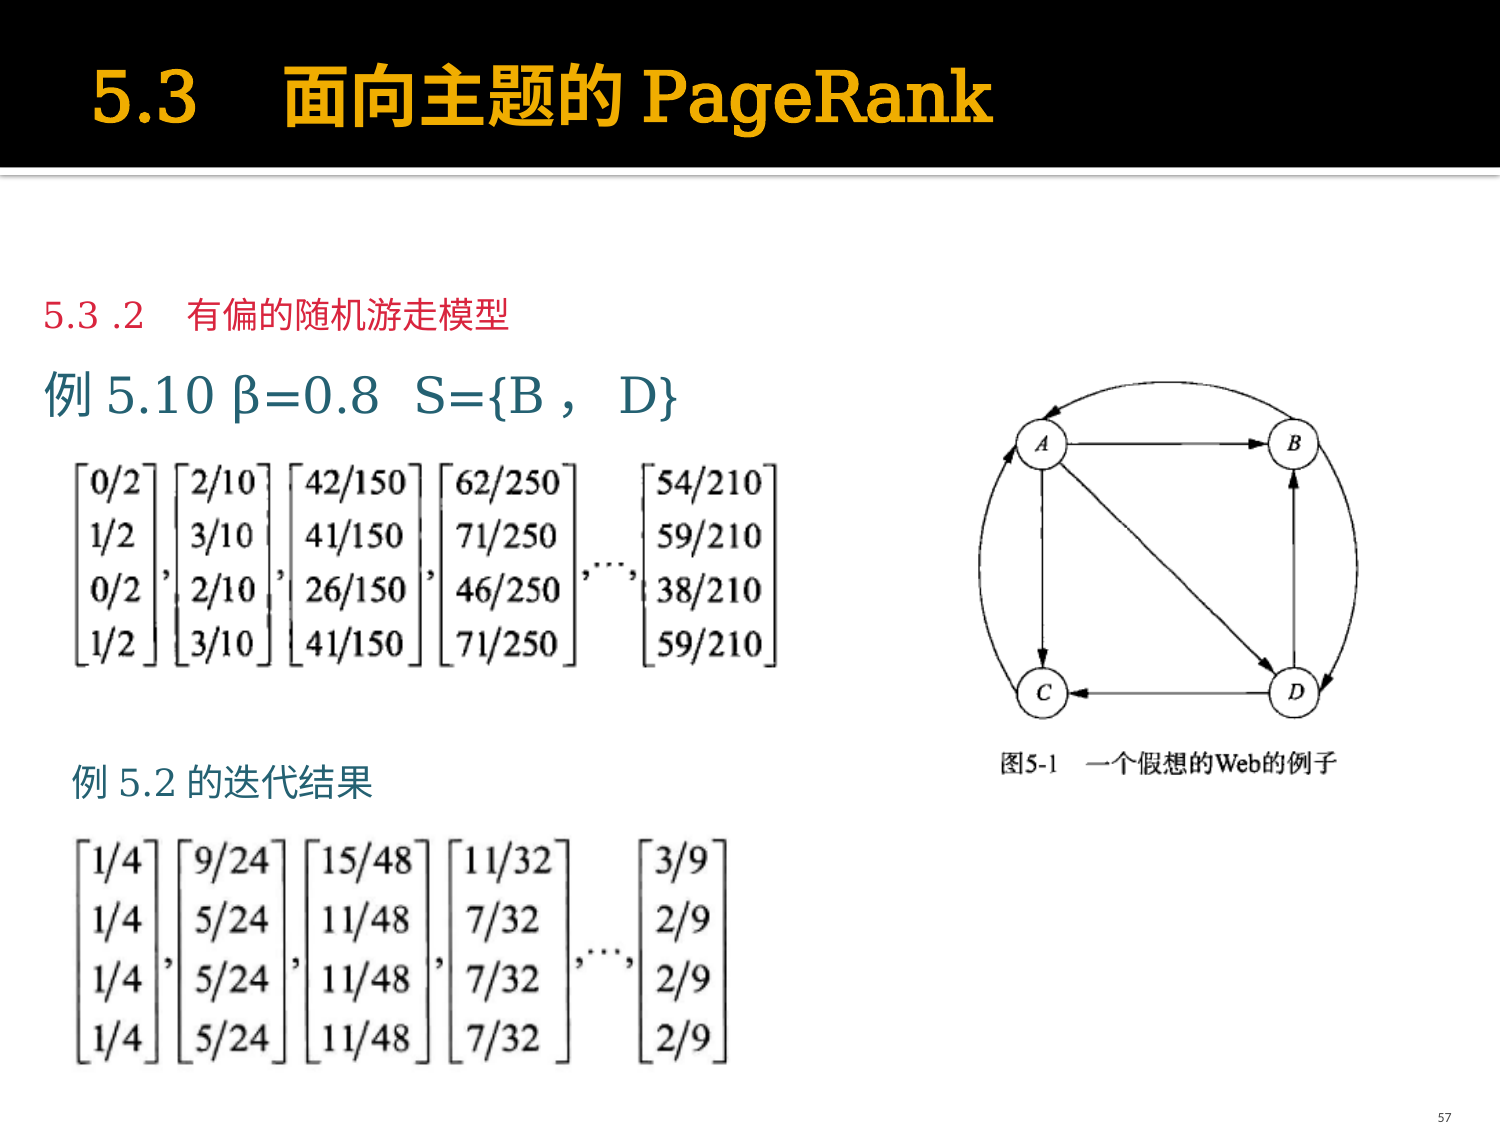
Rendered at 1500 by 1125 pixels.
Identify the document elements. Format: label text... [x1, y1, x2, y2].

list 5.3 .2 有偏的随机游走模型 [21, 277, 1466, 344]
text_box 例5.10 β=0.8 S={B，D} [21, 352, 784, 479]
picture [21, 828, 750, 1086]
picture [37, 446, 807, 673]
text_box 例5.2的迭代结果 [50, 747, 688, 824]
slide_number 57 [1345, 1080, 1467, 1125]
title 5.3 面向主题的PageRank [75, 12, 1425, 175]
picture [911, 350, 1425, 786]
